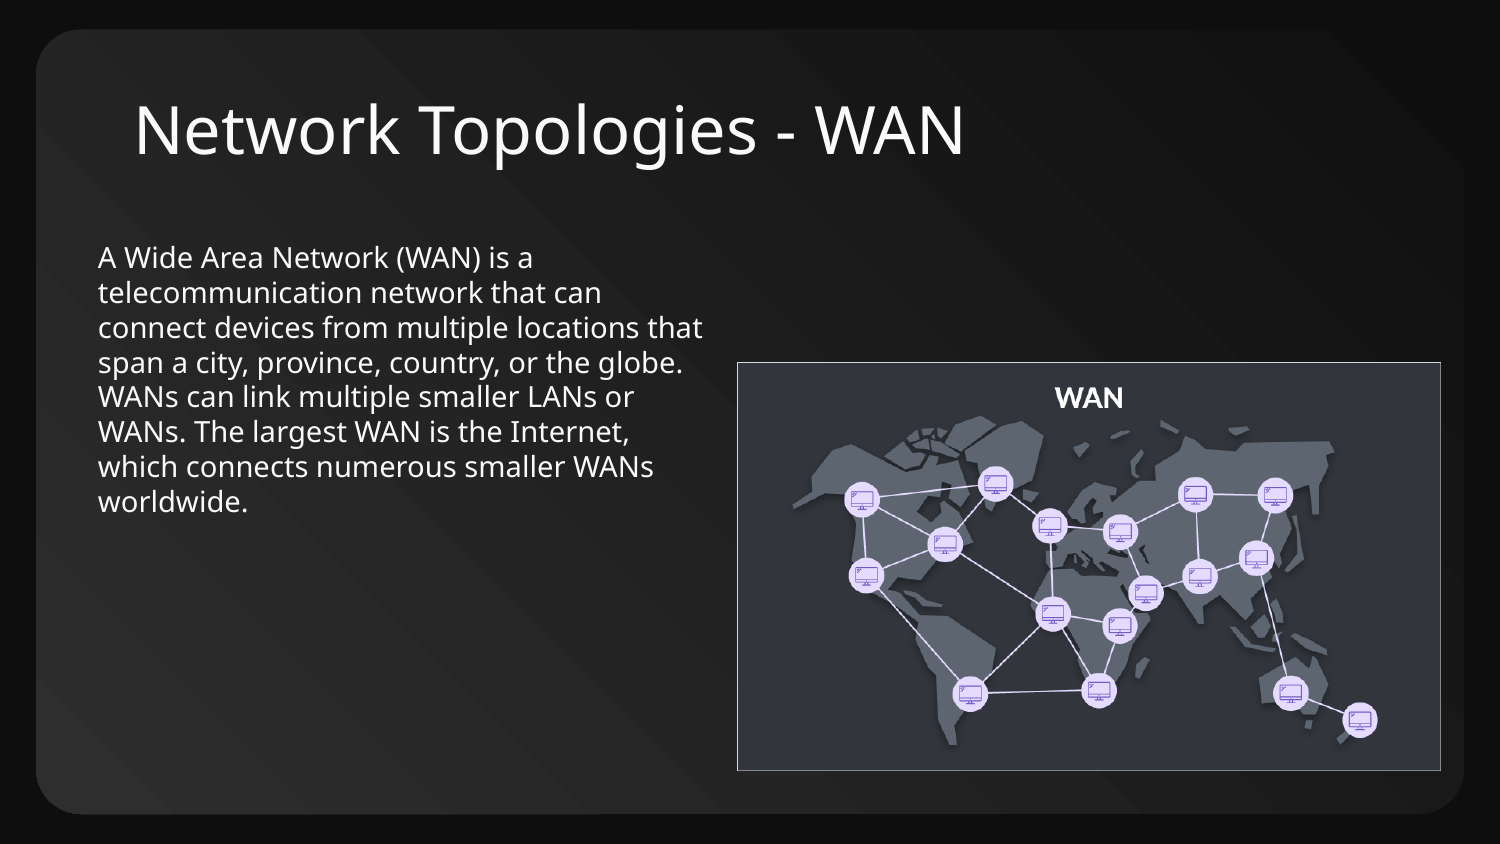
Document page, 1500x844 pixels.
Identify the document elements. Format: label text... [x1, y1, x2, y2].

text_box A Wide Area Network (WAN) is a telecommunication network that can connect devices from multiple locations that span a city, province, country, or the globe. WANs can link multiple smaller LANs or WANs. The largest WAN is the Internet, which connects numerous smaller WANs worldwide. [83, 231, 719, 527]
text_box [725, 396, 732, 447]
picture [737, 362, 1441, 771]
title Network Topologies - WAN [118, 72, 1382, 167]
